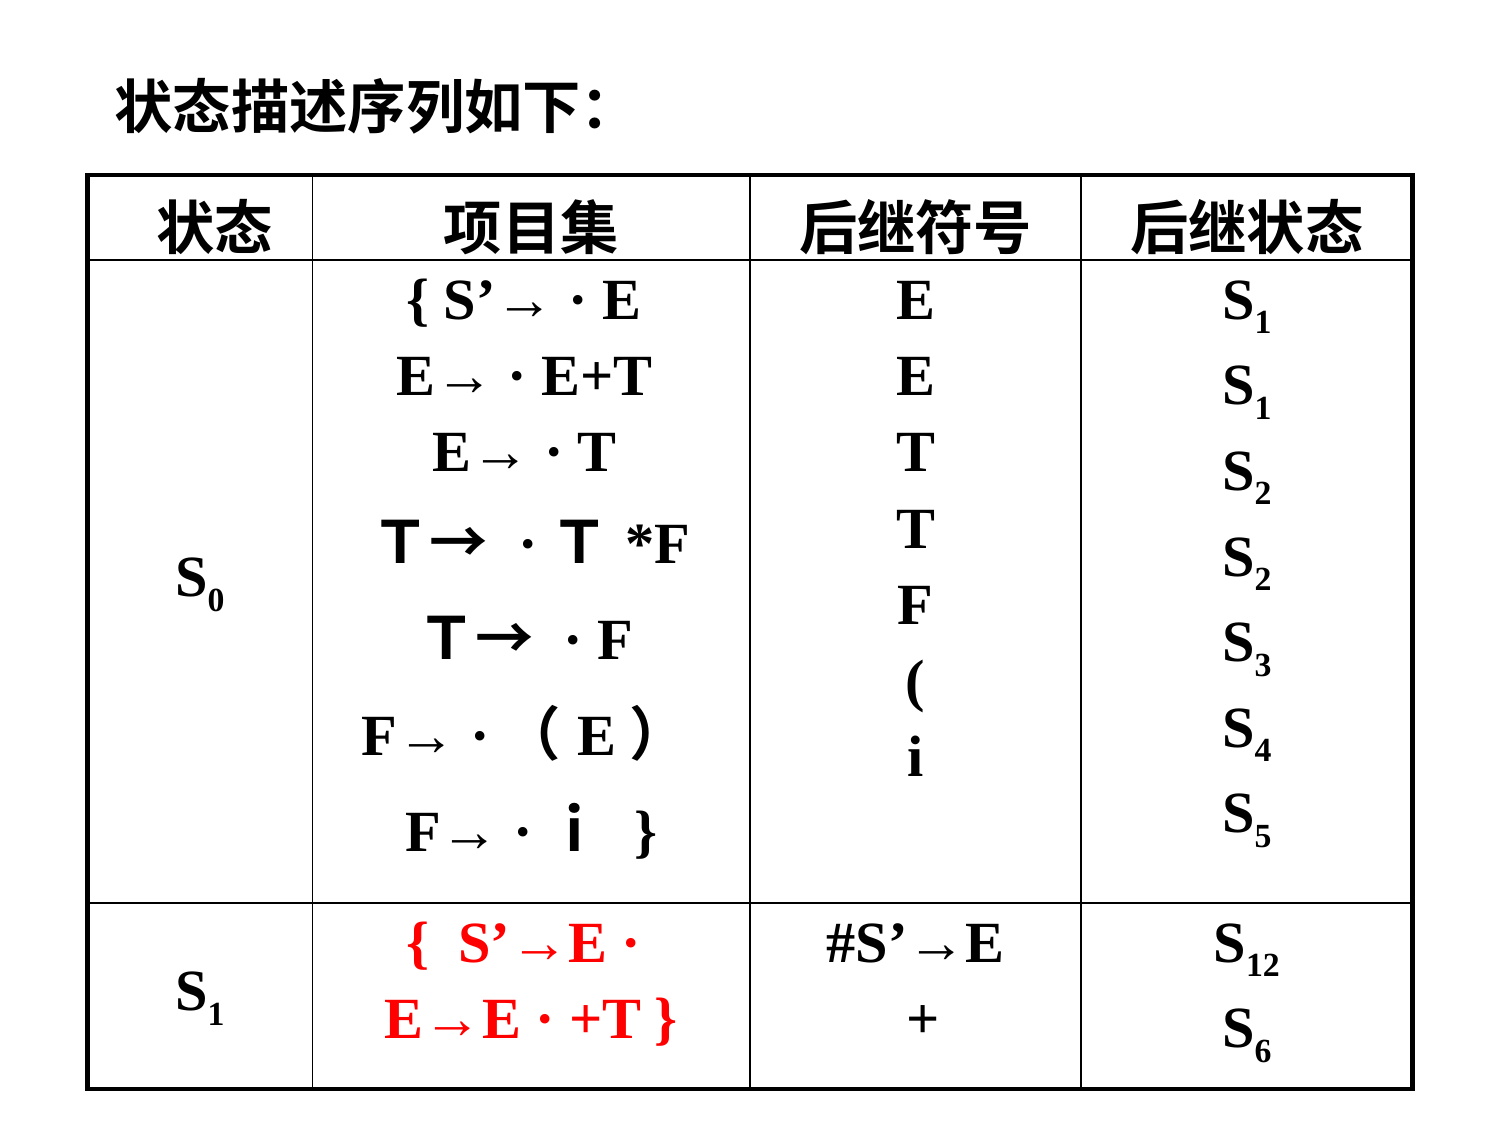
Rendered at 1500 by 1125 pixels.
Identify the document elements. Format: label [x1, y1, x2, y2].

table_header [313, 177, 749, 259]
table_cell [313, 904, 749, 1087]
text_box [99, 62, 675, 148]
table_cell [751, 904, 1080, 1087]
table_cell [313, 261, 749, 902]
table_header [90, 177, 312, 259]
table_cell [1082, 904, 1410, 1087]
table_header [751, 177, 1080, 259]
table_header [1082, 177, 1410, 259]
table_cell [90, 261, 312, 902]
table_cell [751, 261, 1080, 902]
table_cell [90, 904, 312, 1087]
table_cell [1082, 261, 1410, 902]
